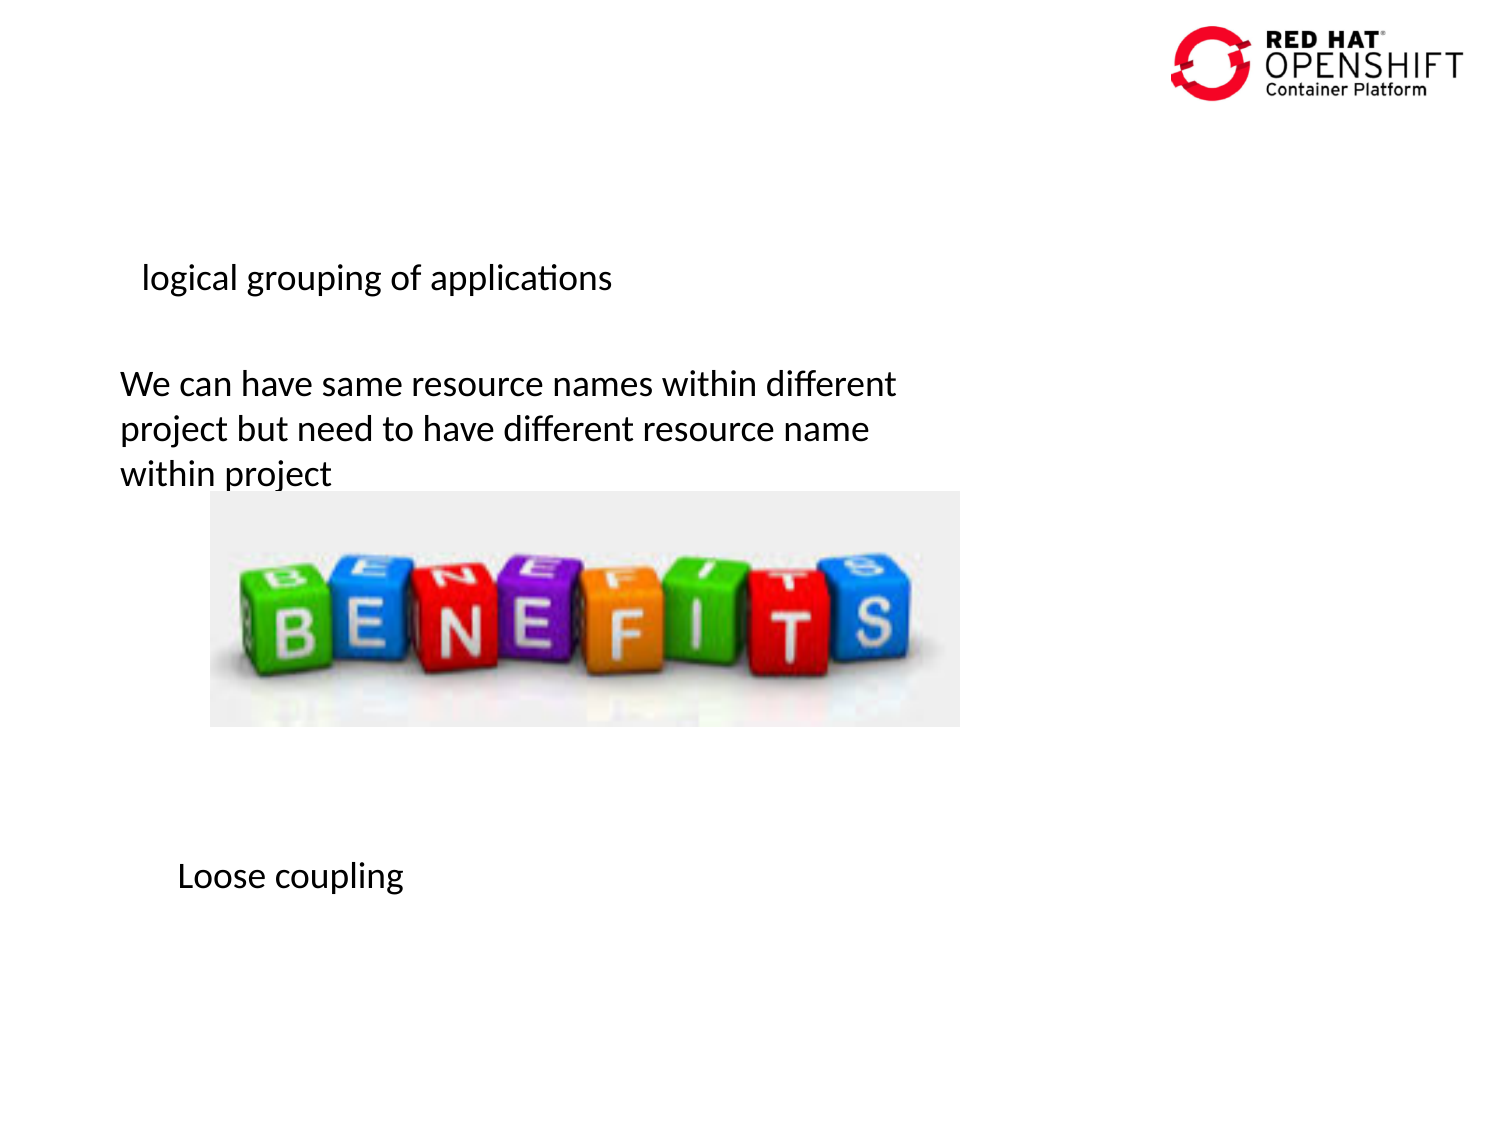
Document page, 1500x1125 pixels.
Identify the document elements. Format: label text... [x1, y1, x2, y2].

text_box We can have same resource names within different project but need to have different resource name within project [105, 351, 950, 502]
picture [210, 491, 960, 727]
picture [1171, 0, 1466, 106]
text_box logical grouping of applications [126, 246, 629, 306]
text_box Loose coupling [162, 843, 428, 904]
